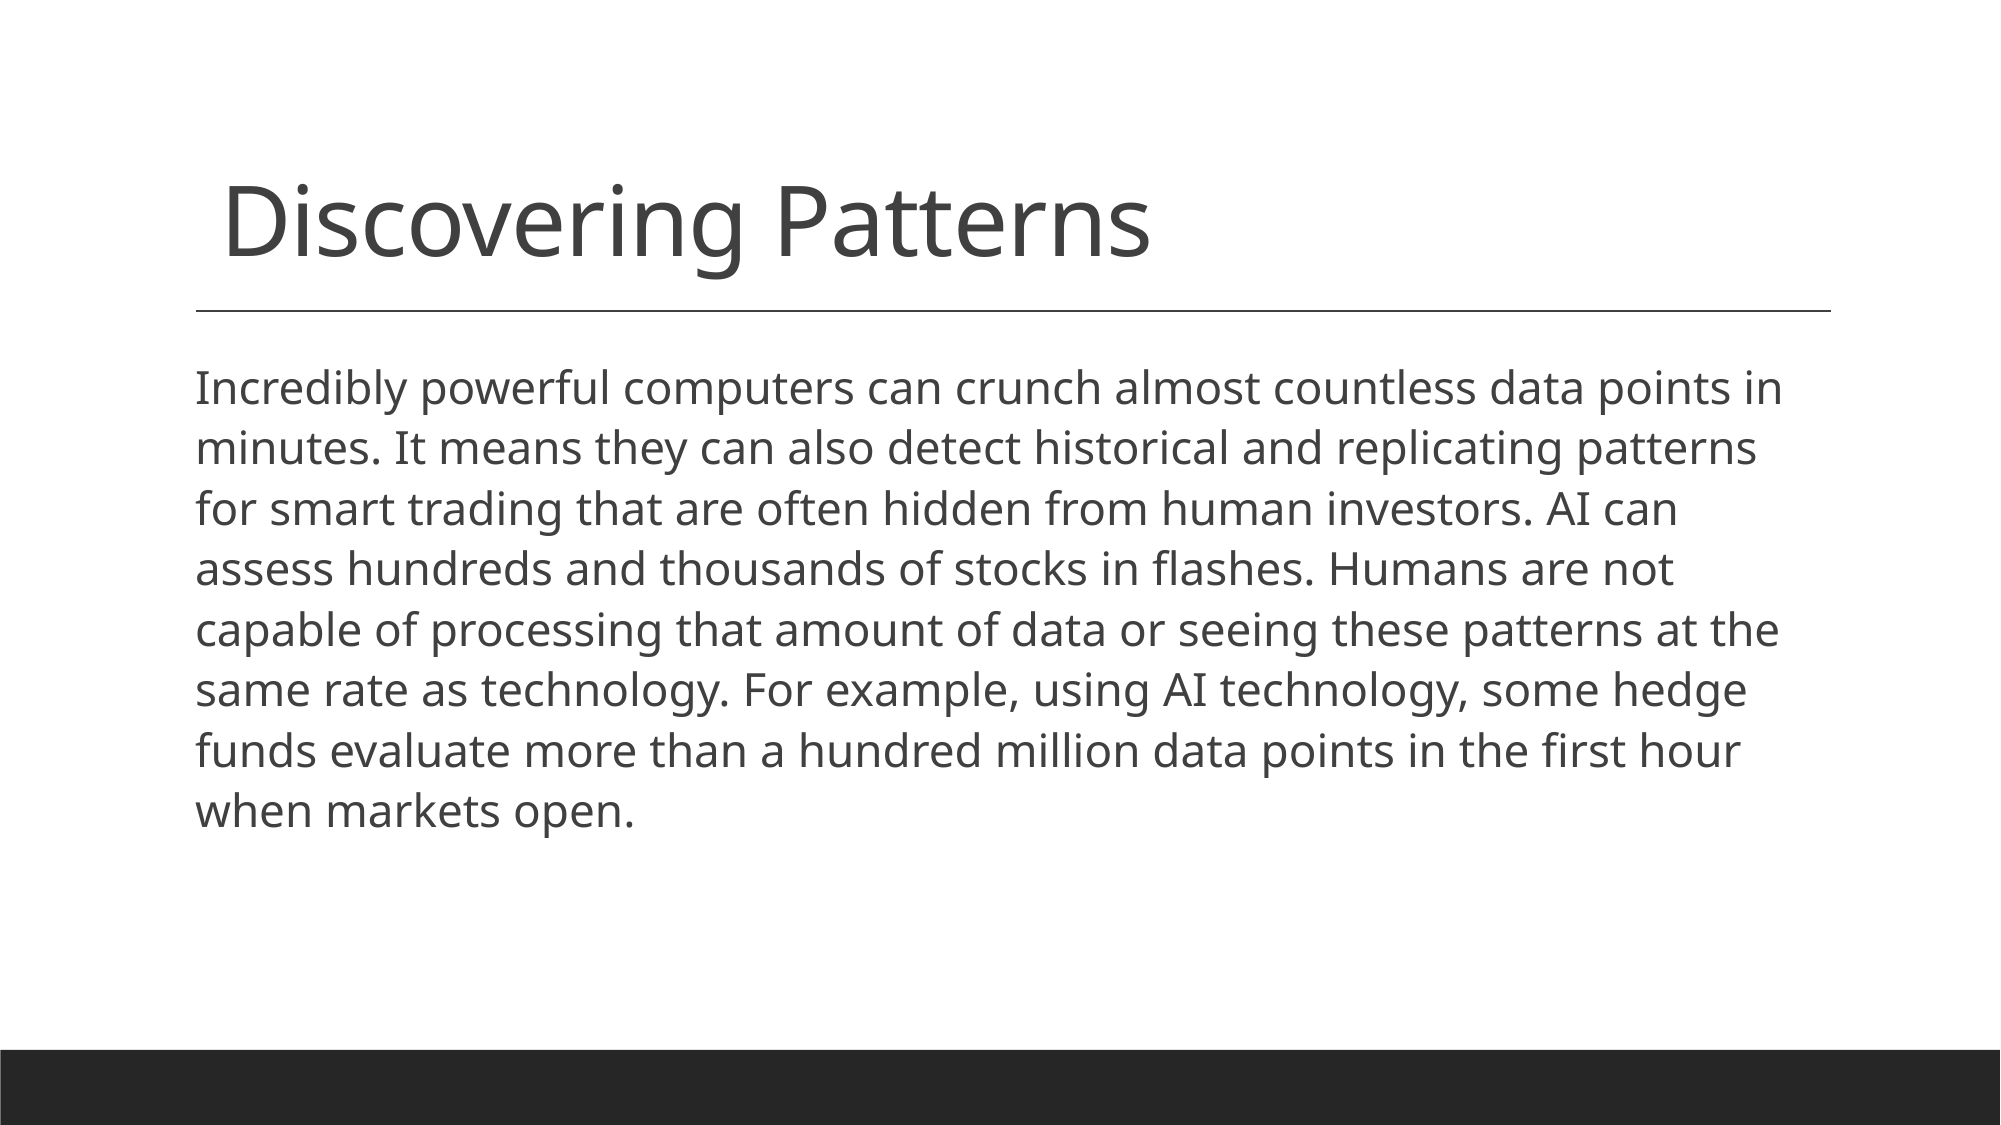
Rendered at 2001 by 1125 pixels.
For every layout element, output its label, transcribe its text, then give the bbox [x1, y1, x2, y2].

list Incredibly powerful computers can crunch almost countless data points in minutes. It means they can also detect historical and replicating patterns for smart trading that are often hidden from human investors. AI can assess hundreds and thousands of stocks in flashes. Humans are not capable of processing that amount of data or seeing these patterns at the same rate as technology. For example, using AI technology, some hedge funds evaluate more than a hundred million data points in the first hour when markets open. [180, 345, 1830, 963]
title Discovering Patterns [180, 47, 1830, 285]
